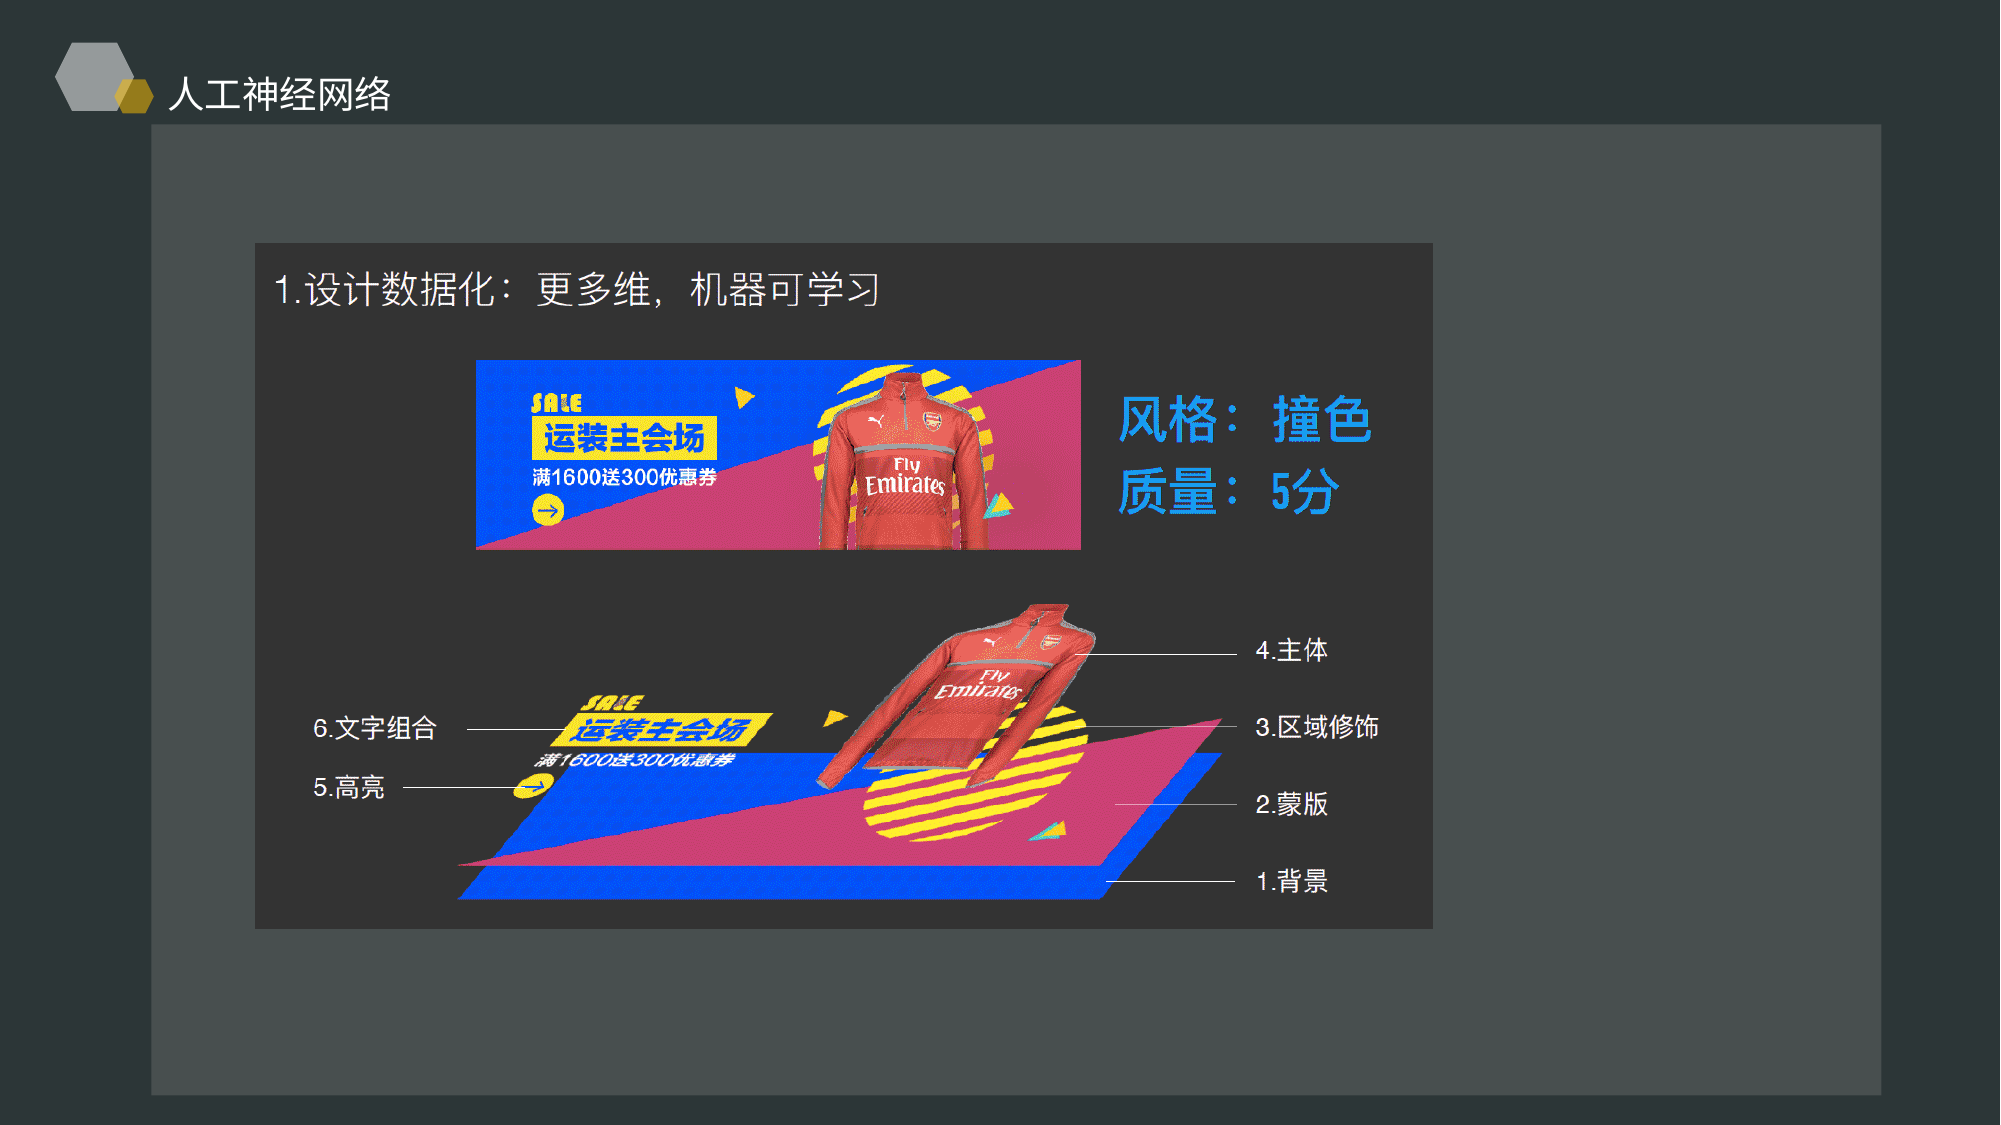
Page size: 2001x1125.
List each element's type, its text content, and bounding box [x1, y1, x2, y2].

picture [255, 243, 1433, 929]
text_box [54, 42, 135, 111]
text_box [151, 124, 1882, 1096]
text_box 人工神经网络 [152, 63, 408, 124]
text_box [114, 79, 152, 114]
